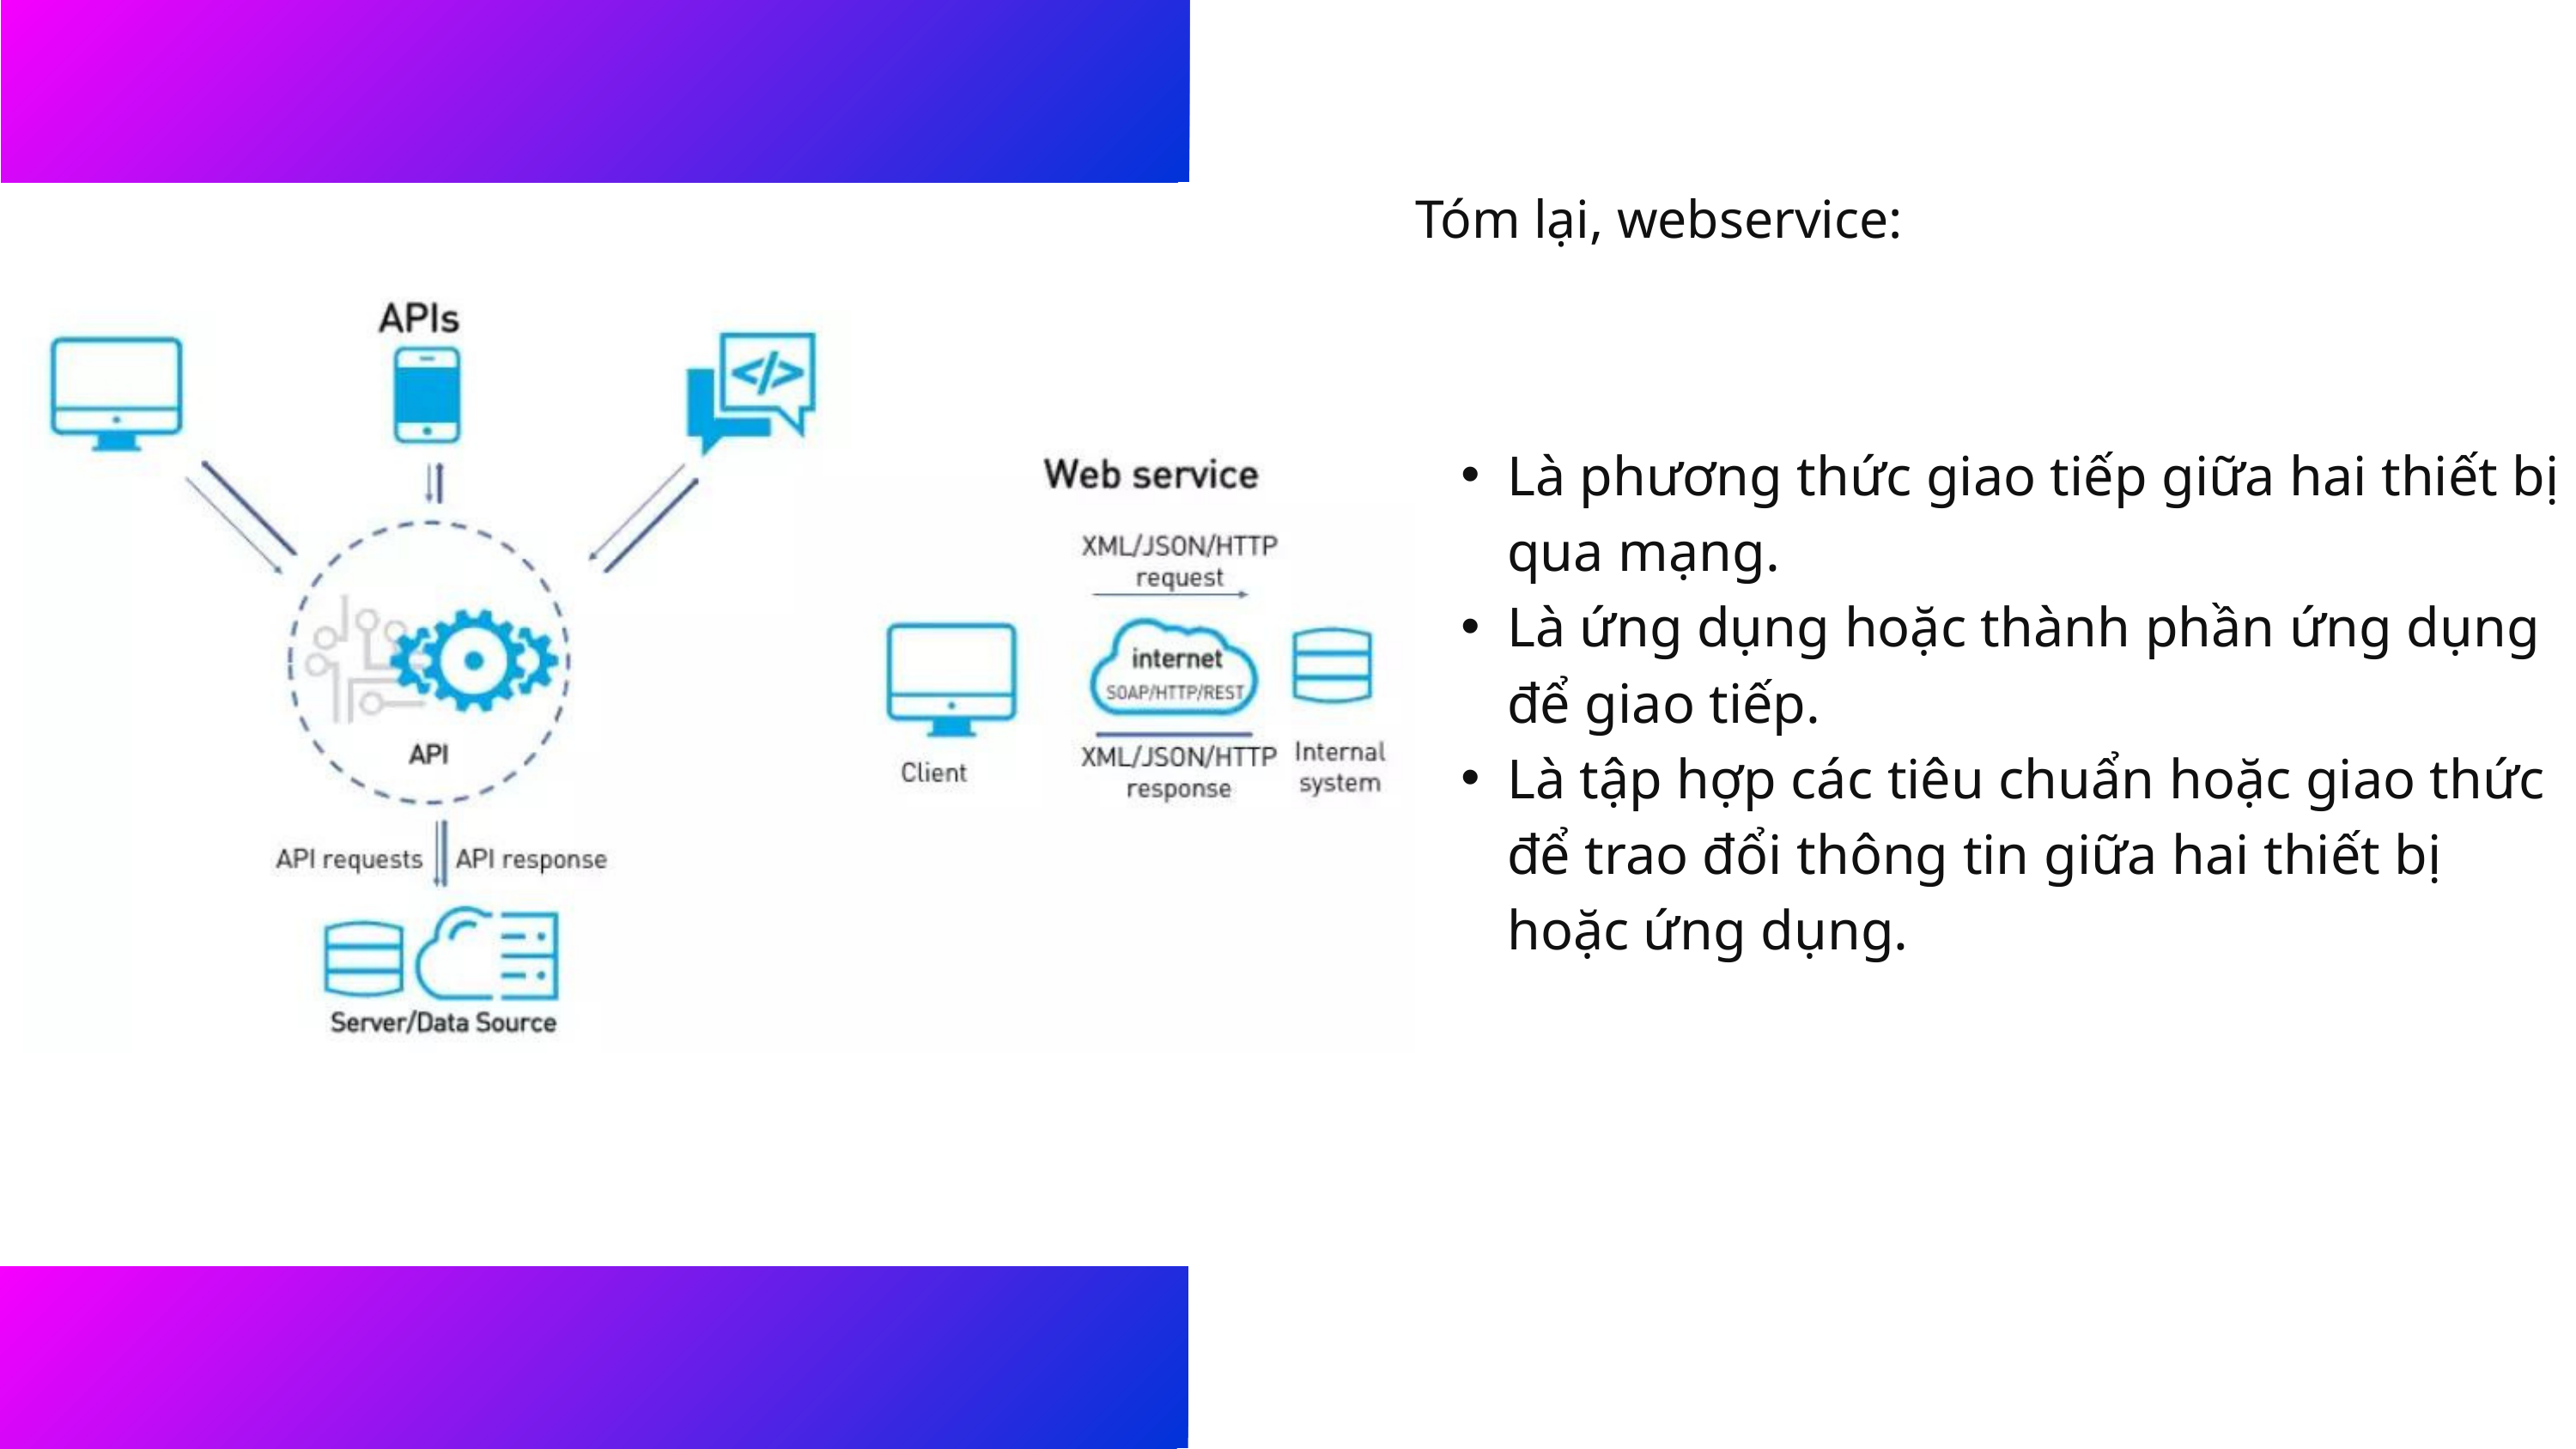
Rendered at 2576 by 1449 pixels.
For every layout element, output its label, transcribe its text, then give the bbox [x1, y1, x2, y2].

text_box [0, 1265, 1188, 1449]
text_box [1, 0, 1190, 183]
text_box [21, 283, 1415, 1053]
text_box Tóm lại, webservice: [1415, 175, 2121, 249]
text_box Là phương thức giao tiếp giữa hai thiết bị qua mạng. Là ứng dụng hoặc thành phần ứng dụng để giao tiếp. Là tập hợp các tiêu chuẩn hoặc giao thức để trao đổi thông tin giữa hai thiết bị hoặc ứng dụng. [1415, 430, 2573, 961]
